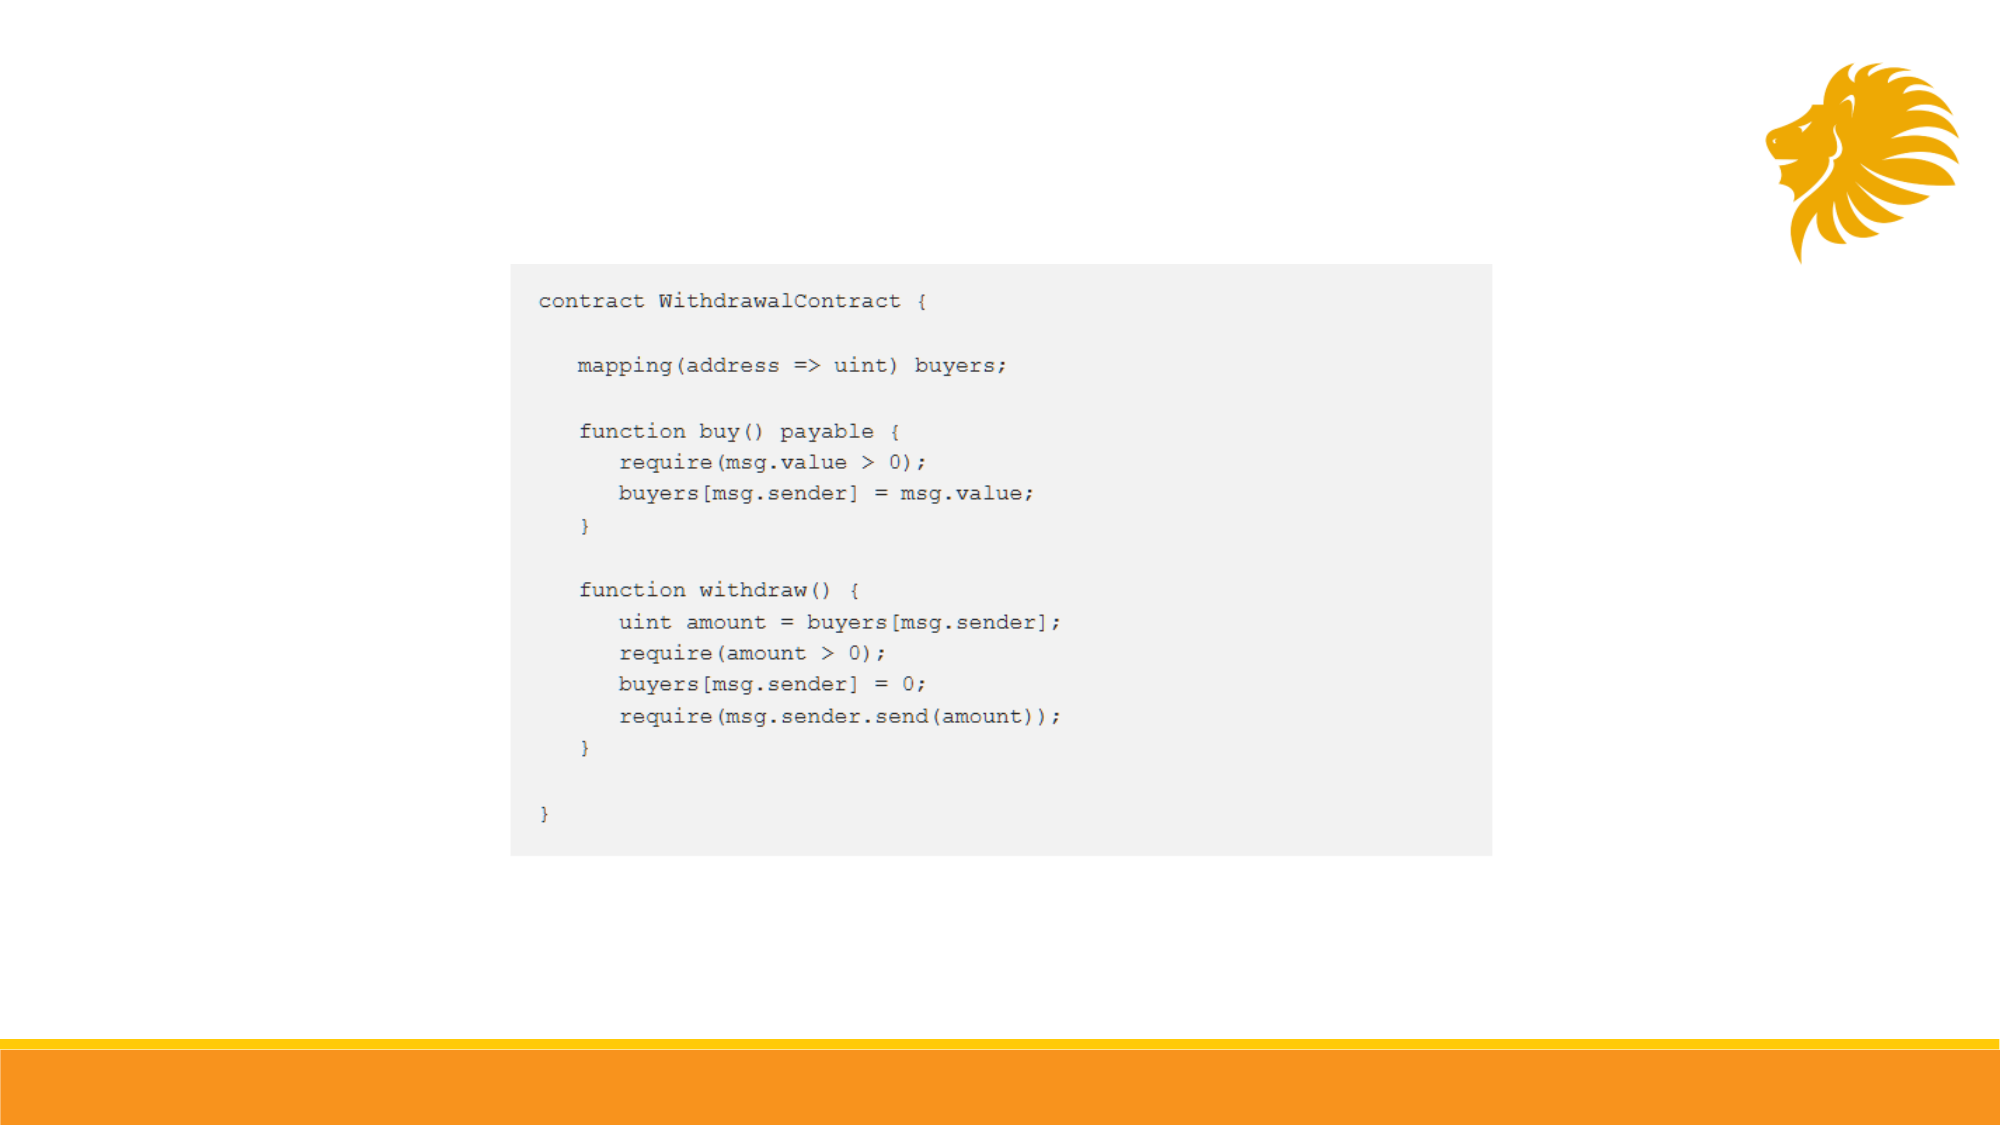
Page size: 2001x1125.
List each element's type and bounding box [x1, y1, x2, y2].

picture [1741, 43, 1984, 286]
list [506, 264, 1493, 861]
